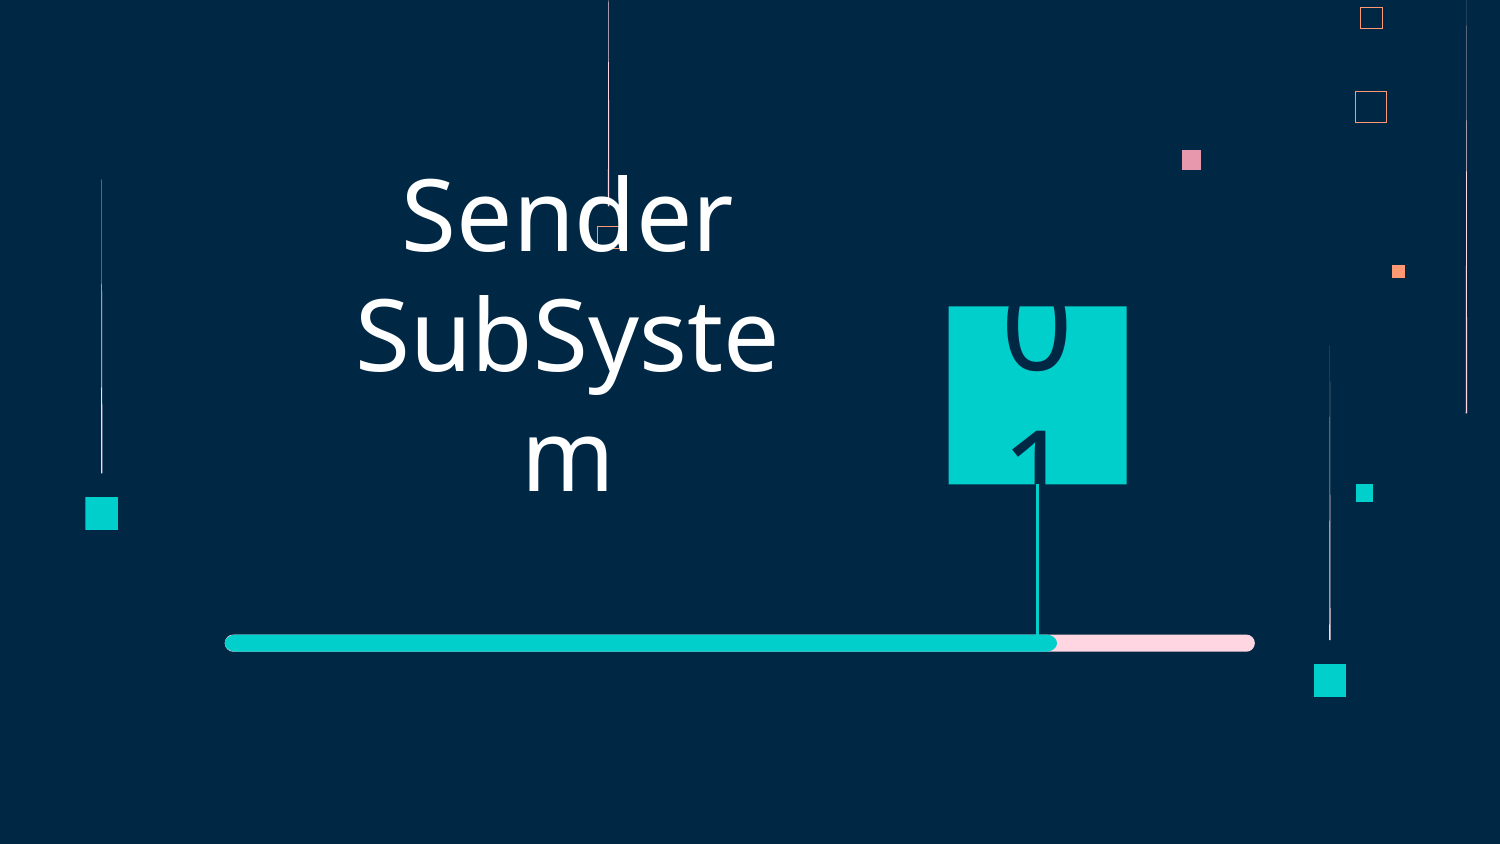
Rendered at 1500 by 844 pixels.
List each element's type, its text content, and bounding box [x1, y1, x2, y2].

text_box [224, 634, 1058, 652]
text_box [948, 306, 1127, 485]
title 01 [957, 348, 1119, 443]
title Sender SubSystem [333, 285, 803, 527]
text_box [1049, 634, 1255, 652]
